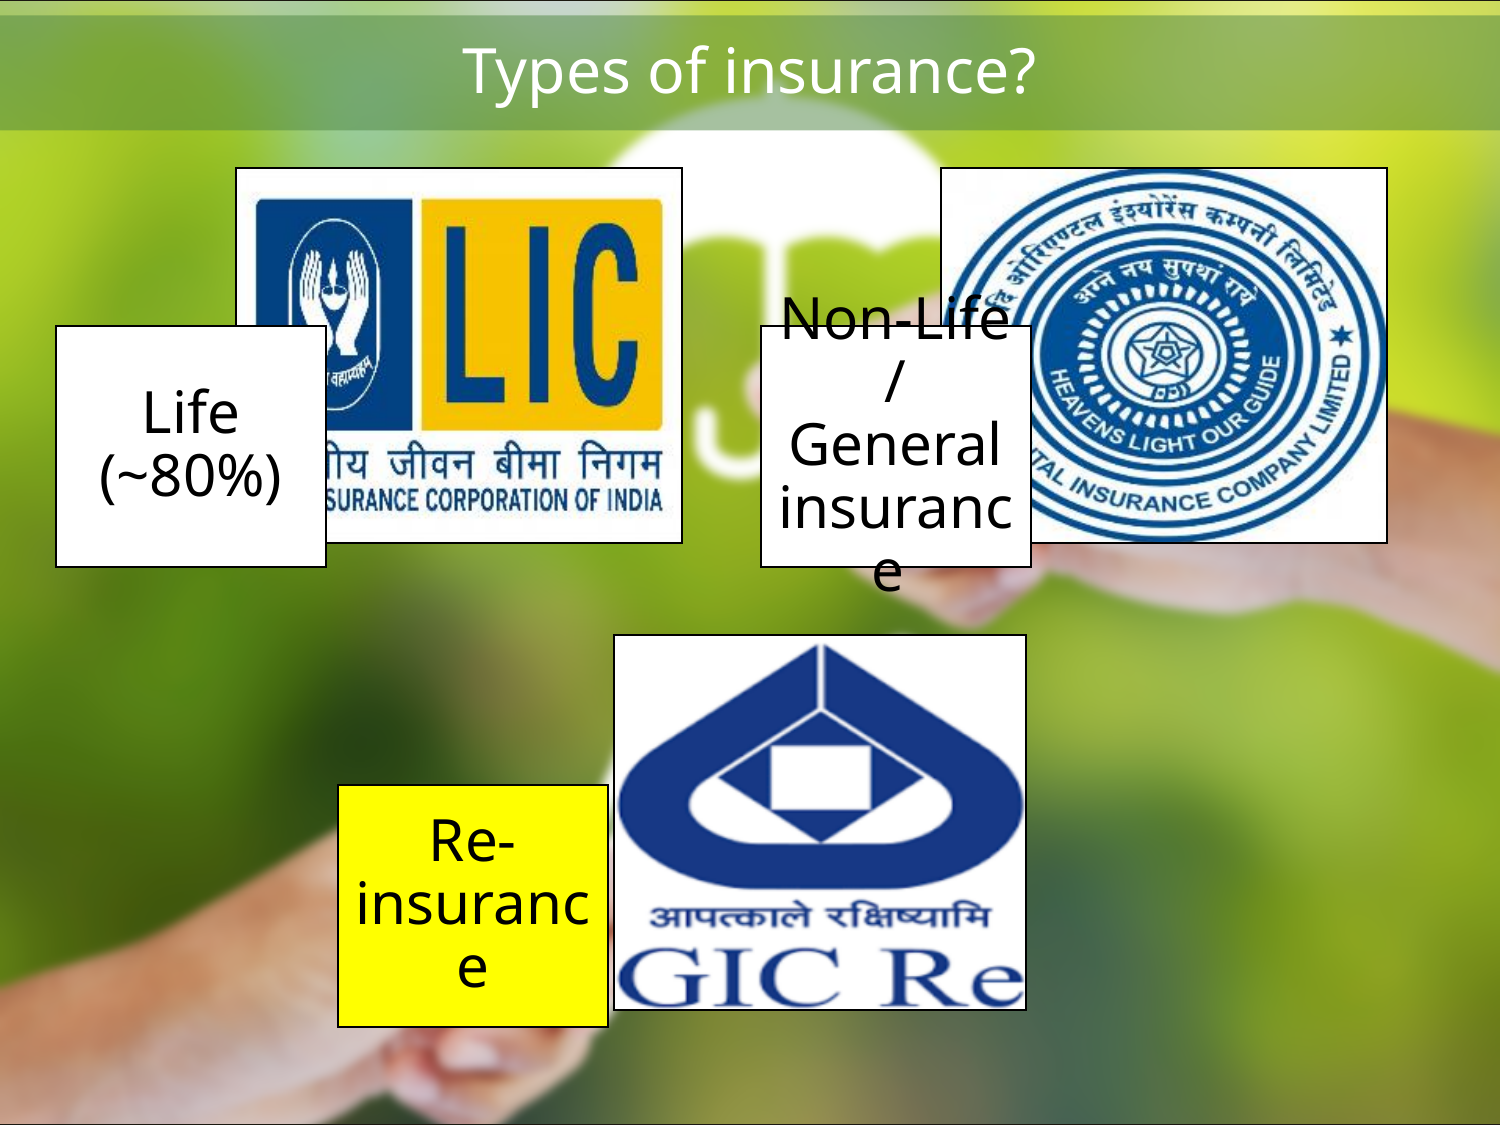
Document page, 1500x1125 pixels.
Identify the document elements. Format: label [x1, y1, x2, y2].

list [0, 97, 1444, 1105]
picture [0, 1, 1500, 1125]
